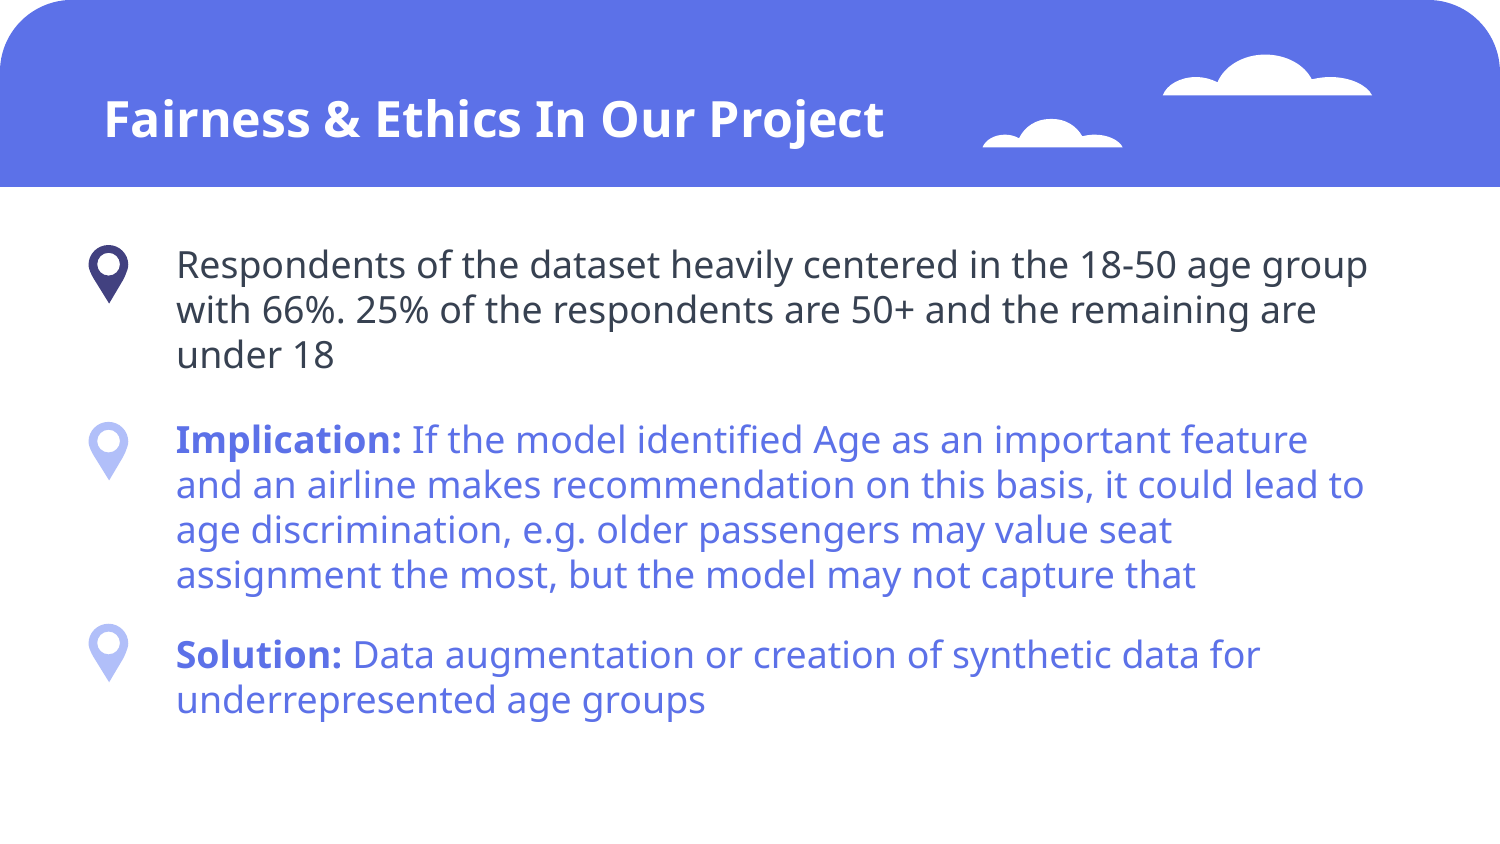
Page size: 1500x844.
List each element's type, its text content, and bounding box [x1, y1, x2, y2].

title Fairness & Ethics In Our Project [88, 72, 957, 167]
text_box [88, 421, 129, 481]
text_box [88, 245, 129, 304]
text_box Implication: If the model identified Age as an important feature and an airline makes recommendation on this basis, it could lead to age discrimination, e.g. older passengers may value seat assignment the most, but the model may not capture that [142, 408, 1400, 604]
text_box Respondents of the dataset heavily centered in the 18-50 age group with 66%. 25% of the respondents are 50+ and the remaining are under 18 [142, 239, 1400, 391]
text_box [88, 623, 129, 683]
text_box Solution: Data augmentation or creation of synthetic data for underrepresented age groups [142, 623, 1400, 729]
